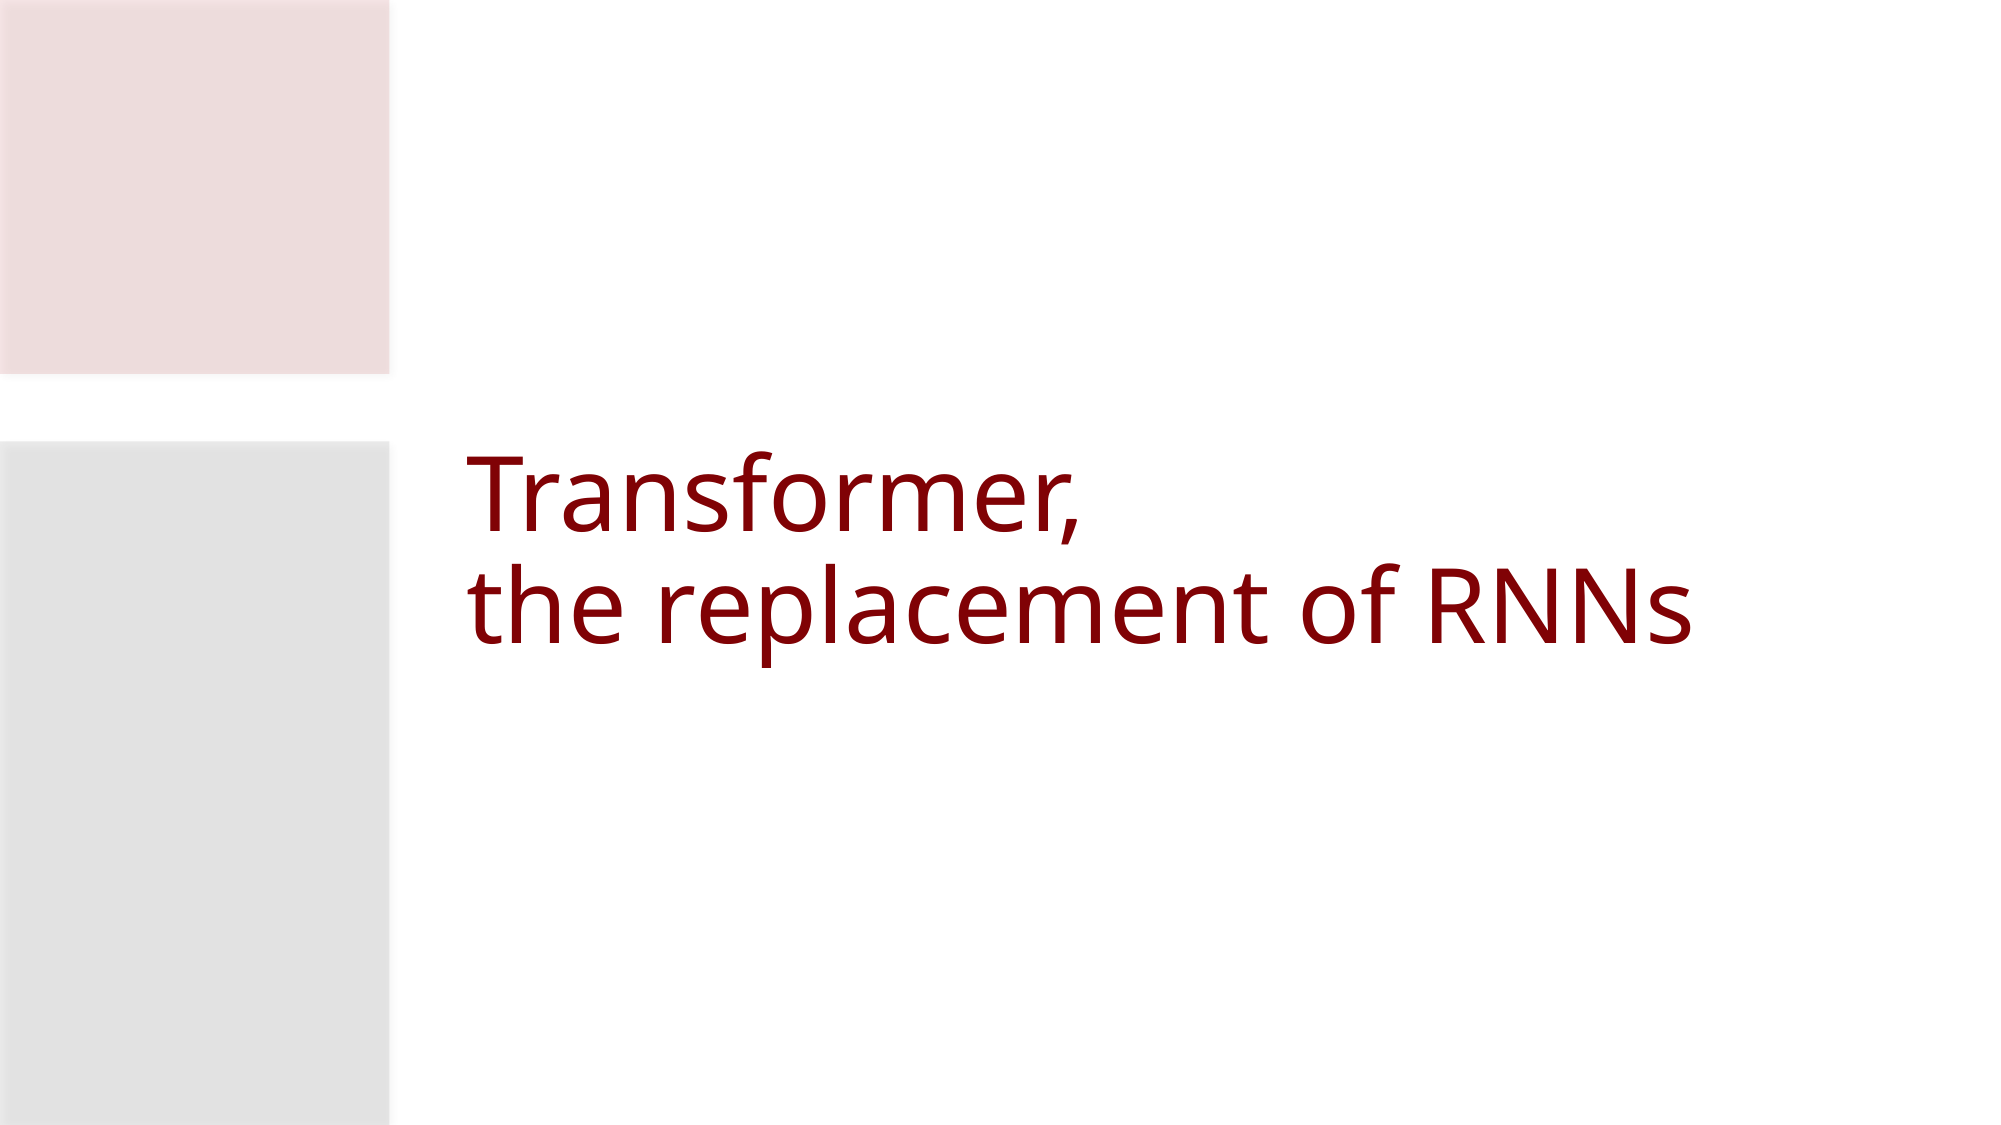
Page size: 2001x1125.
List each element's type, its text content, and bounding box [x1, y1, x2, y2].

title Transformer, the replacement of RNNs [466, 441, 1918, 1010]
